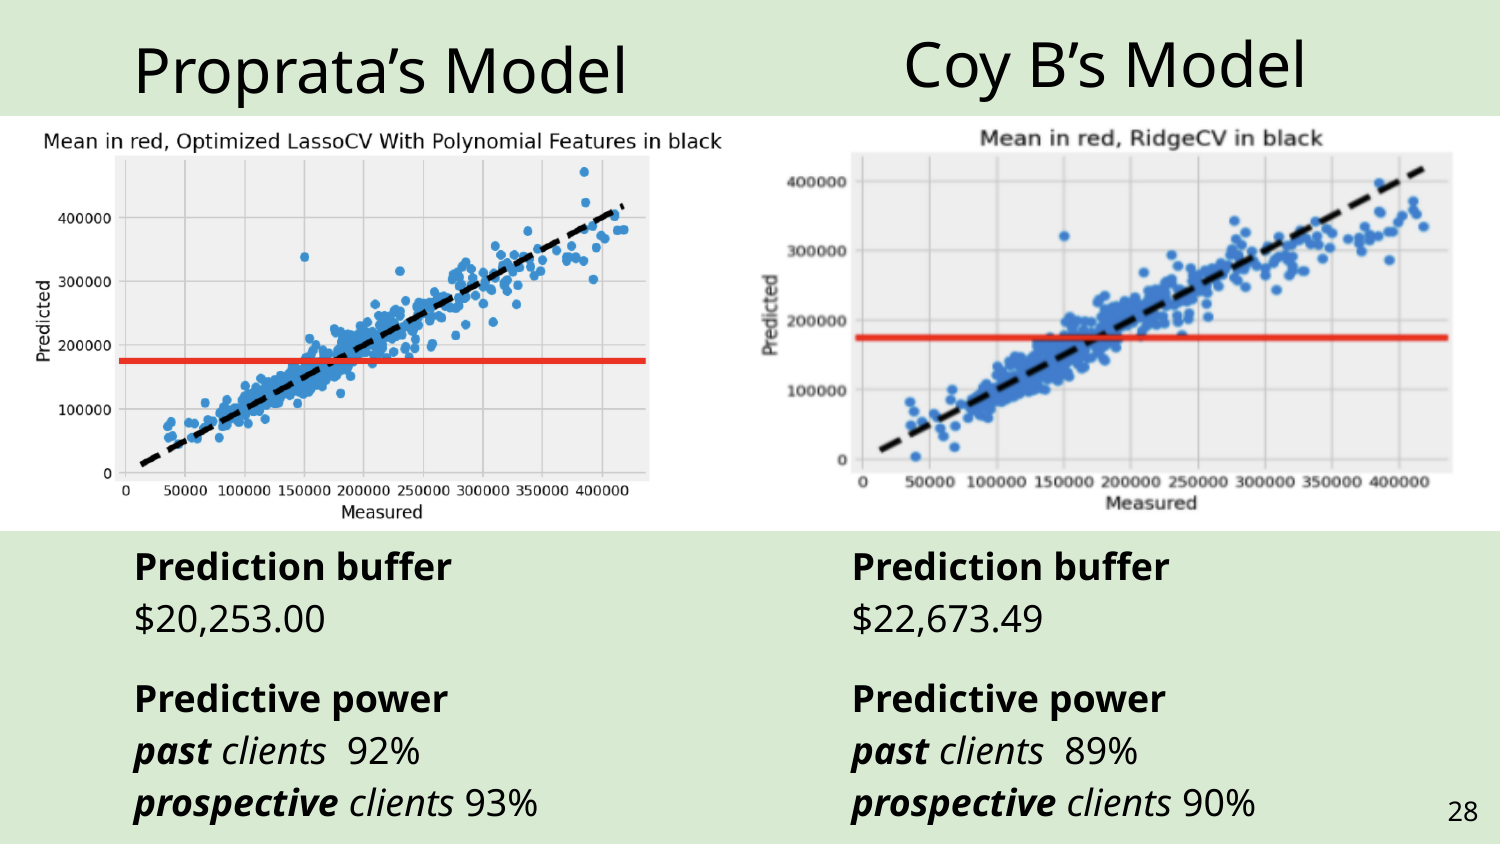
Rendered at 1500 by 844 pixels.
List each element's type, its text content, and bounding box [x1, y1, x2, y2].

list Prediction buffer $20,253.00 Predictive power past clients 92% prospective clients 93% [119, 539, 716, 708]
list Prediction buffer $22,673.49 Predictive power past clients 89% prospective clients 90% [836, 539, 1434, 685]
picture [0, 116, 1500, 531]
text_box Coy B’s Model [888, 10, 1381, 114]
slide_number 28 [1403, 779, 1494, 844]
title Proprata’s Model [119, 16, 748, 111]
